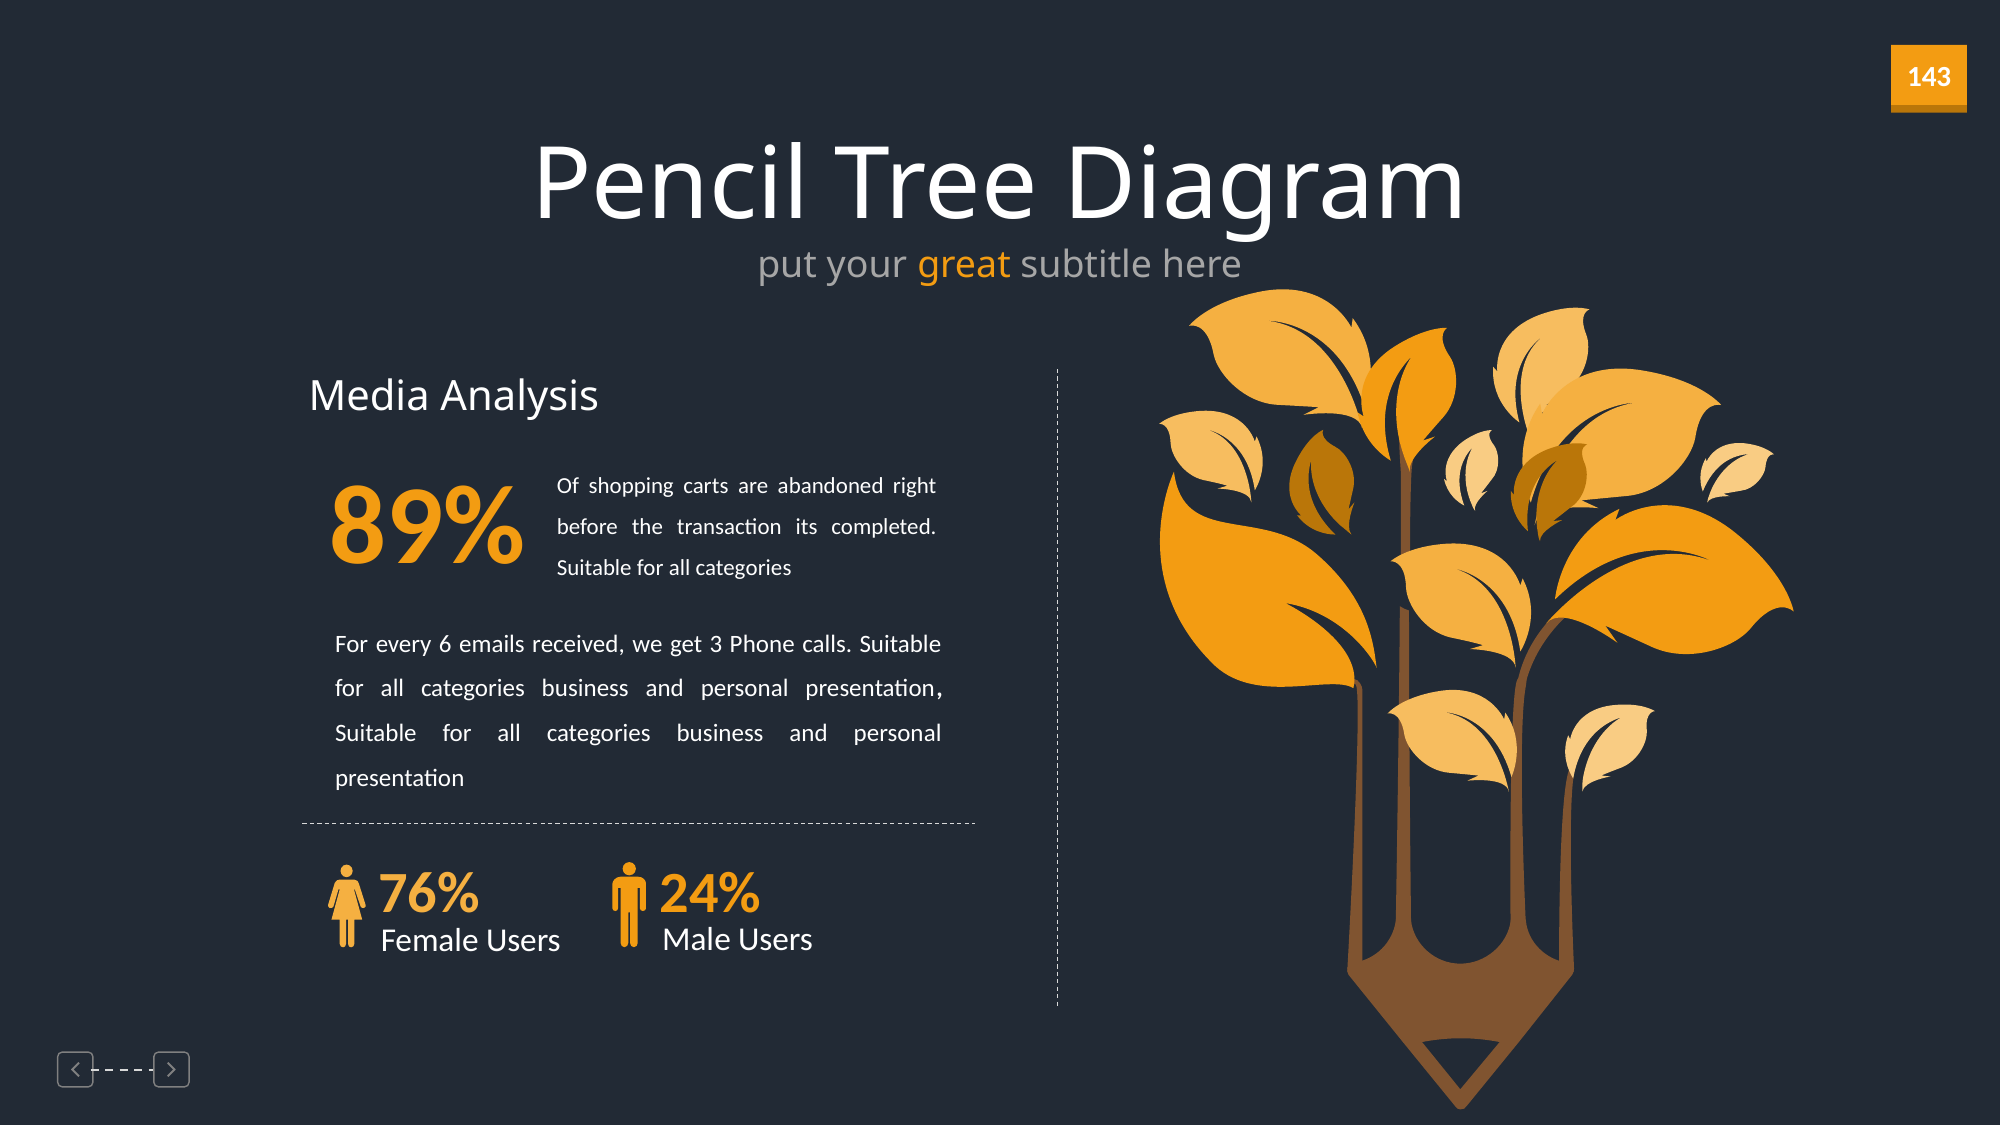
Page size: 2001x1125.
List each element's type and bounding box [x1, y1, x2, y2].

text_box [612, 846, 872, 977]
text_box [1289, 429, 1355, 535]
text_box [542, 449, 952, 588]
text_box [1493, 307, 1722, 542]
text_box [1159, 410, 1263, 503]
text_box [516, 111, 1532, 668]
text_box [320, 604, 958, 800]
text_box [1159, 471, 1794, 1110]
text_box [1700, 443, 1775, 503]
text_box [315, 443, 541, 594]
text_box [293, 361, 614, 426]
text_box [327, 846, 591, 979]
text_box [1444, 430, 1499, 511]
